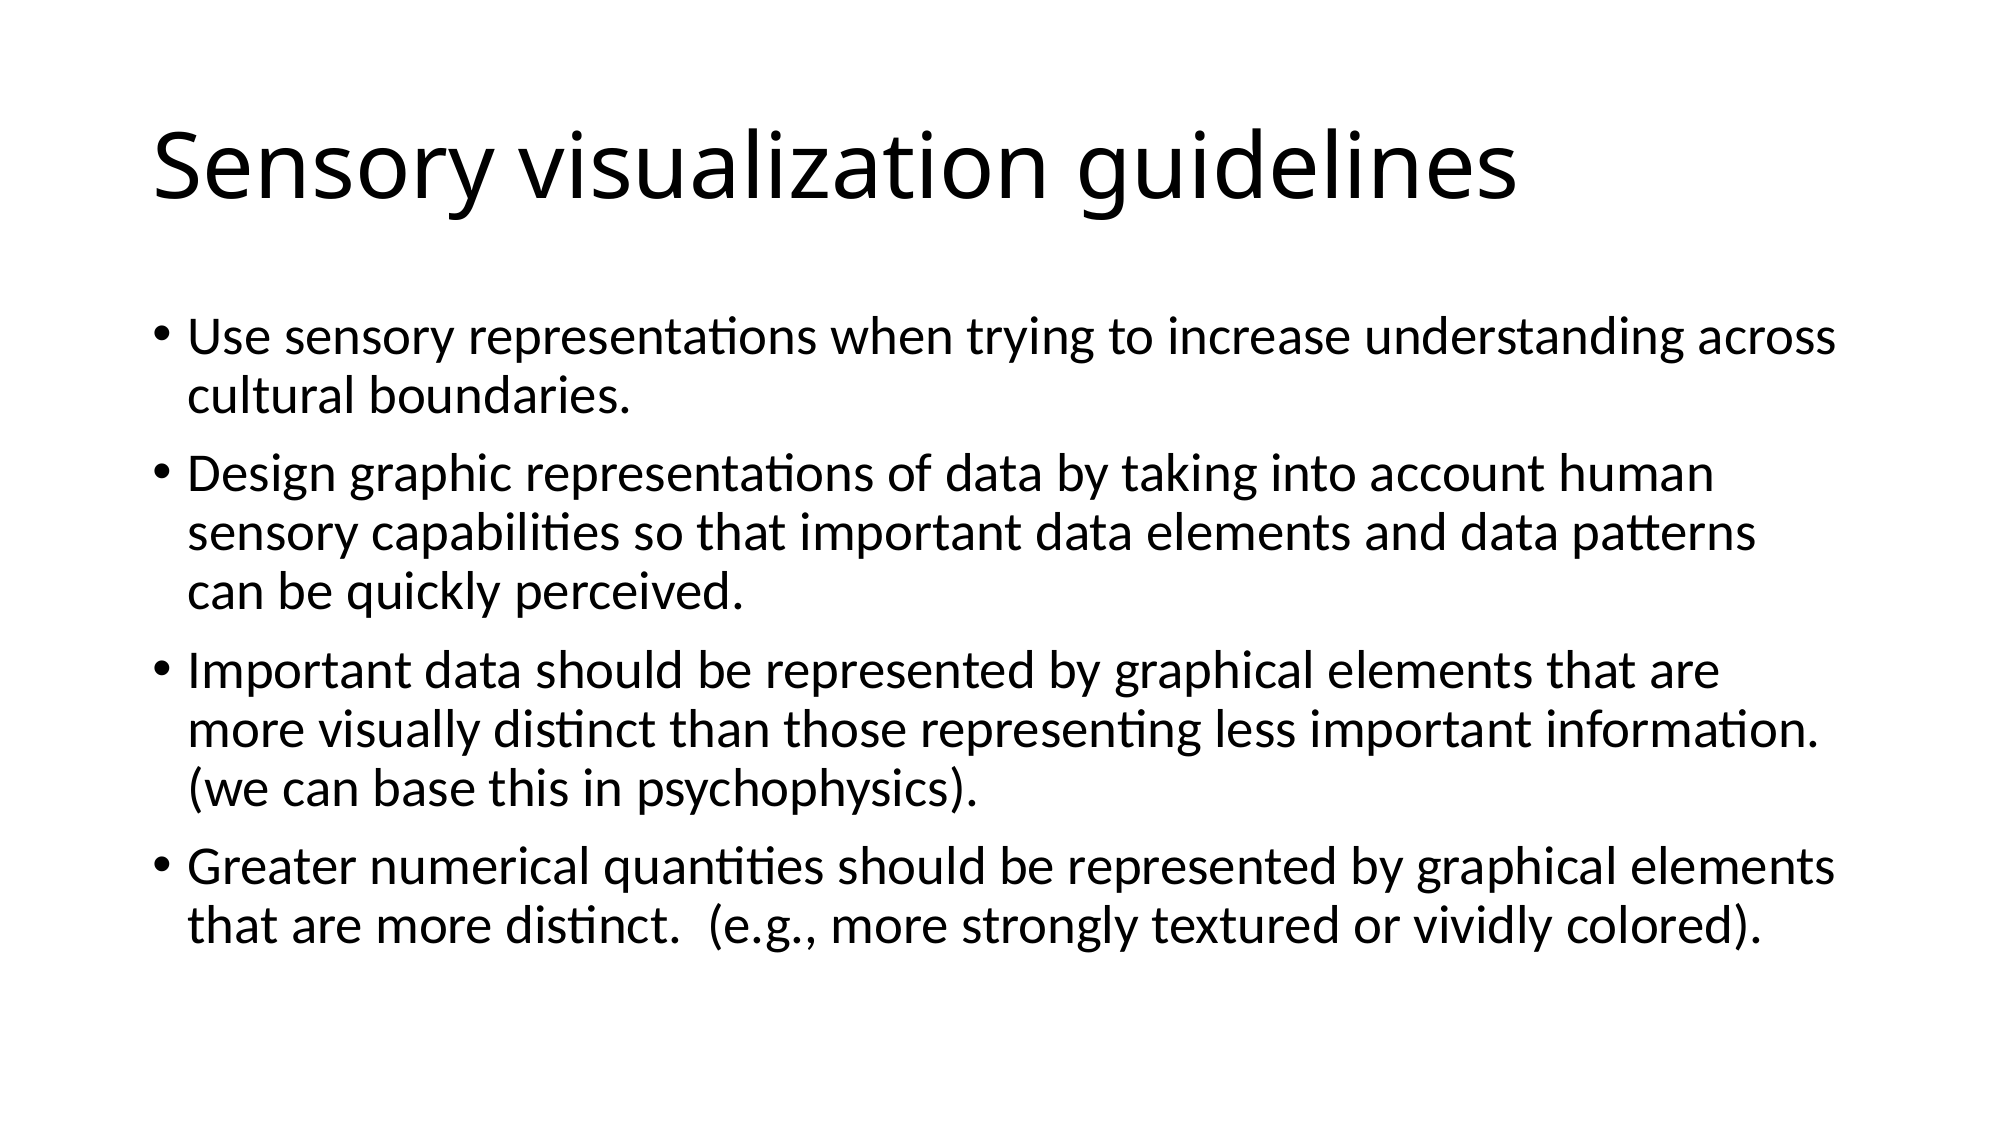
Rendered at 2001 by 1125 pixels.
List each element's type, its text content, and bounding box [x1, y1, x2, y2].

list Use sensory representations when trying to increase understanding across cultural boundaries. Design graphic representations of data by taking into account human sensory capabilities so that important data elements and data patterns can be quickly perceived. Important data should be represented by graphical elements that are more visually distinct than those representing less important information. (we can base this in psychophysics). Greater numerical quantities should be represented by graphical elements that are more distinct. (e.g., more strongly textured or vividly colored). [137, 299, 1863, 1014]
title Sensory visualization guidelines [137, 59, 1863, 278]
